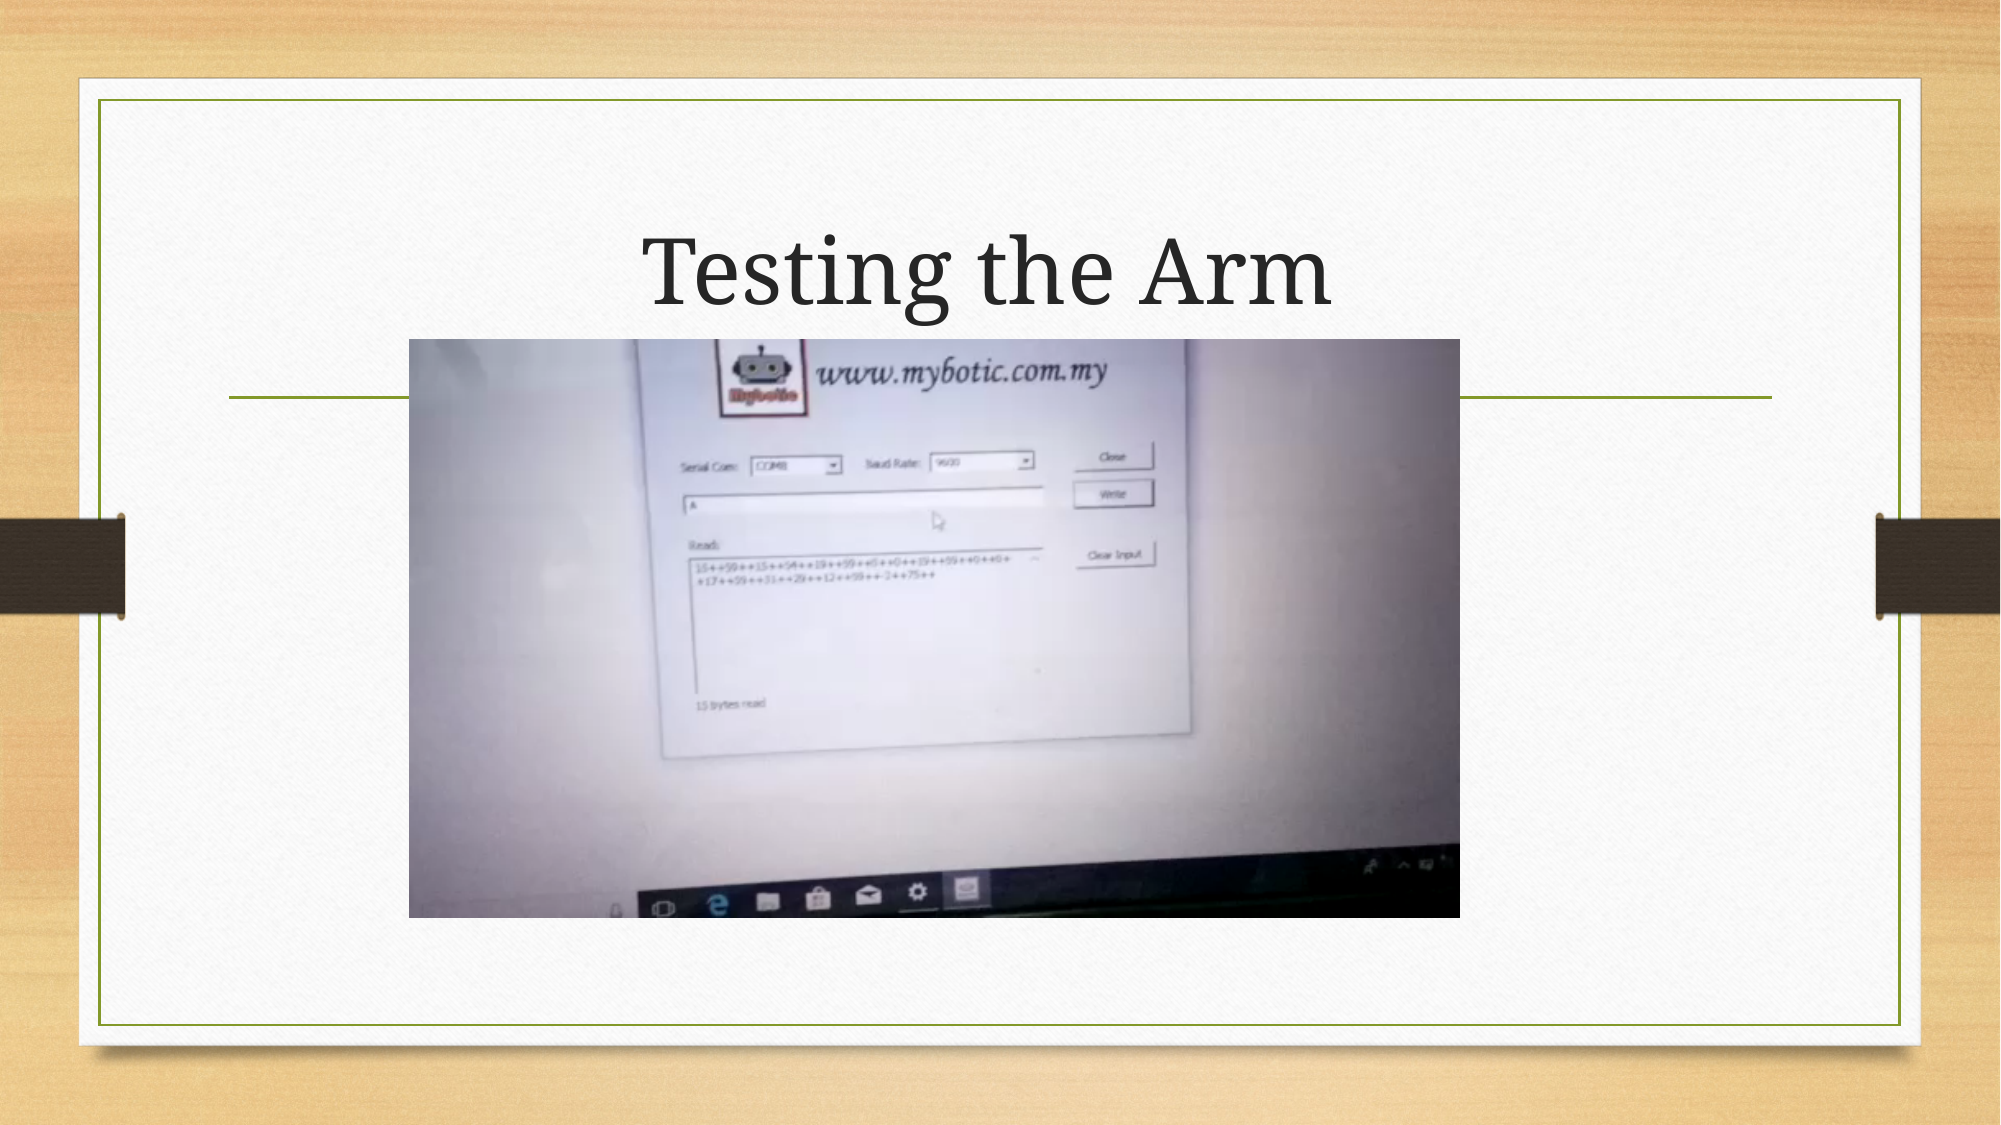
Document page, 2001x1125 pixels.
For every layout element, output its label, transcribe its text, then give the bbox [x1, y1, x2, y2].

picture [0, 0, 2001, 1125]
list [408, 338, 1462, 919]
title Testing the Arm [212, 161, 1788, 375]
